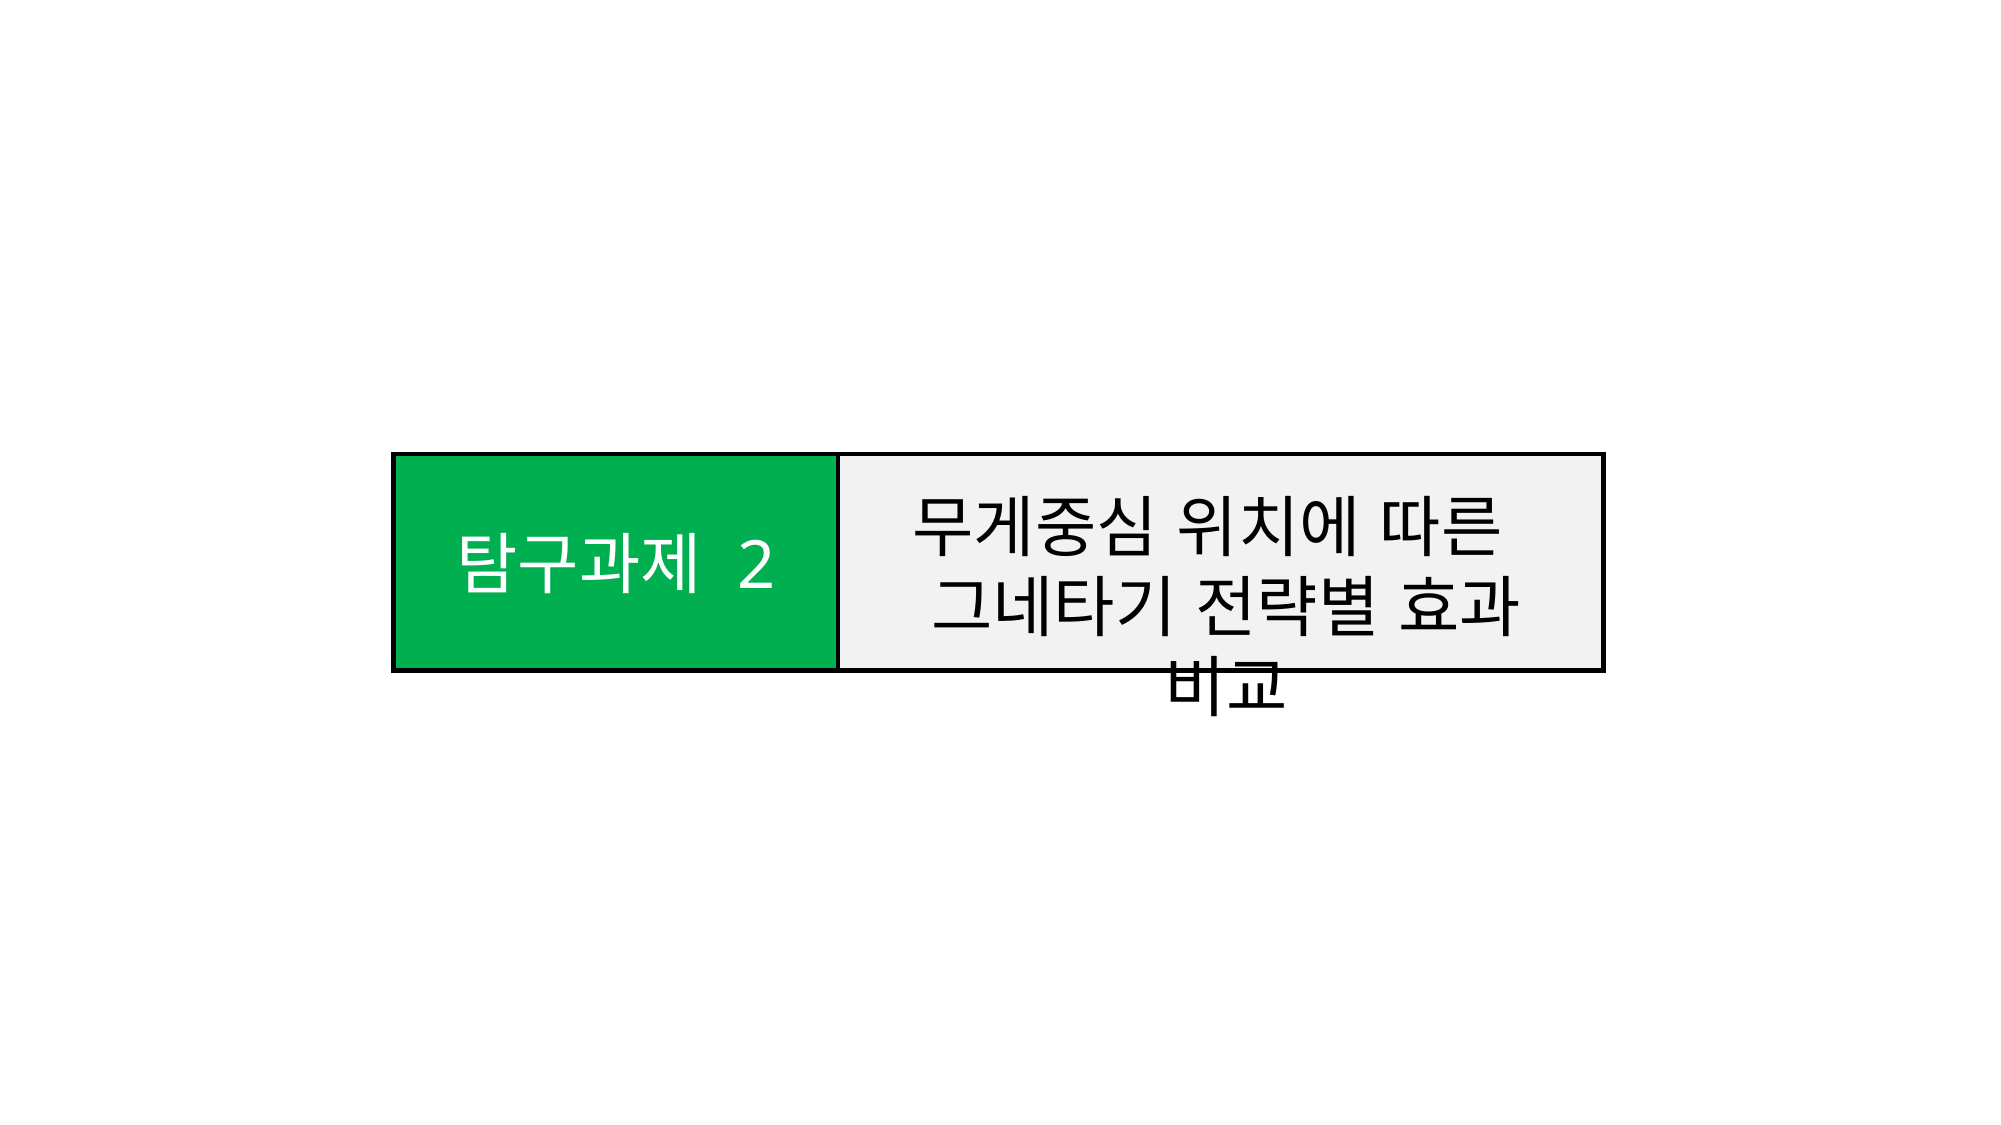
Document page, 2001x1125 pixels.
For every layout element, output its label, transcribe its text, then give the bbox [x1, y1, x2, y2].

text_box 무게중심 위치에 따른 그네타기 전략별 효과 비교 [849, 477, 1604, 733]
text_box [393, 453, 839, 672]
text_box [839, 453, 1605, 672]
text_box 탐구과제 2 [441, 514, 791, 610]
